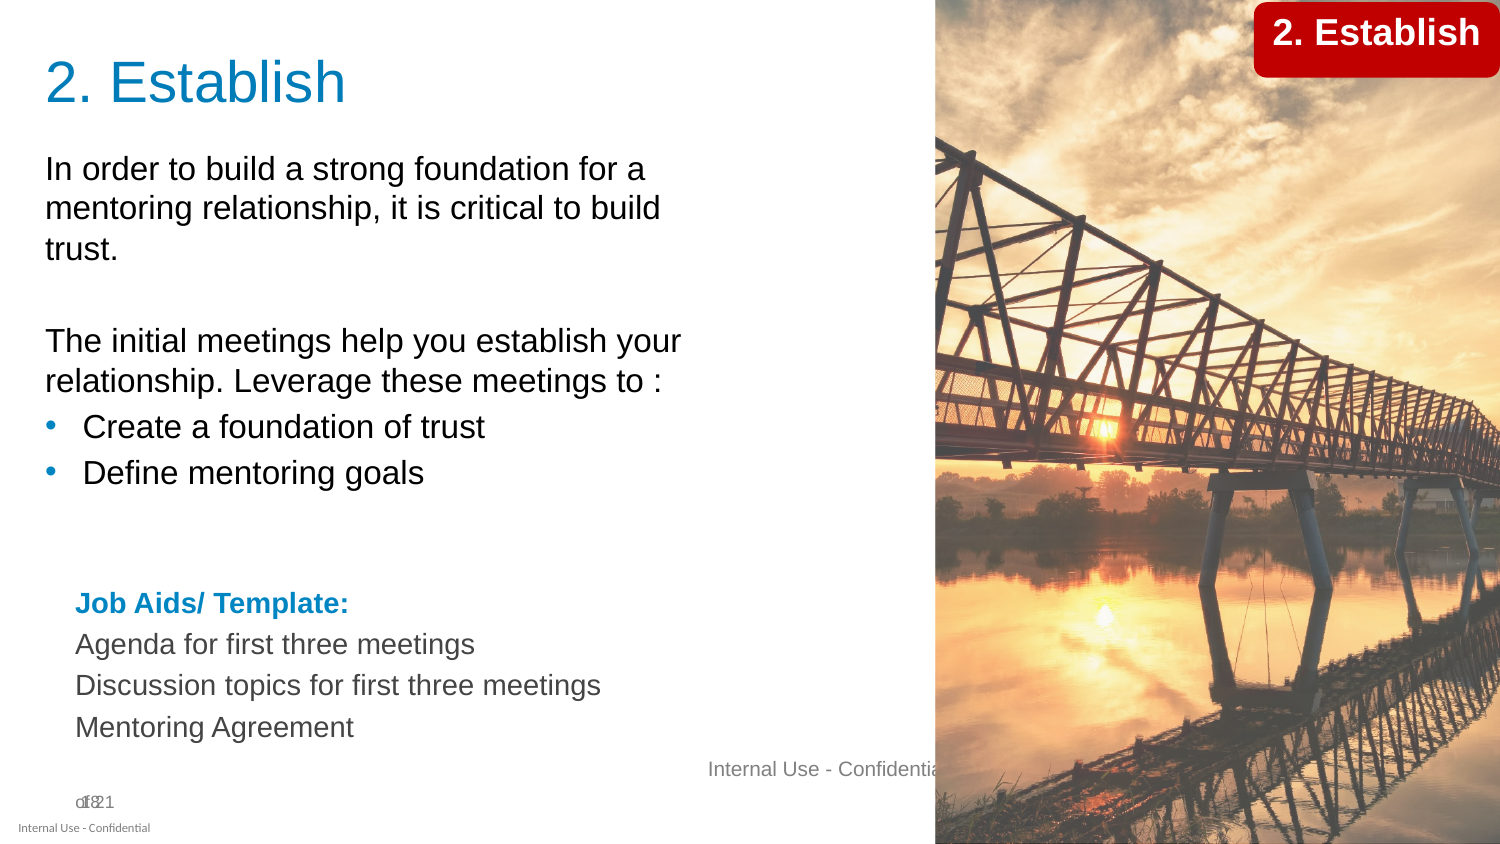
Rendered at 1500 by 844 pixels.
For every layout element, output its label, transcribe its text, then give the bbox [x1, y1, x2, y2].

text_box Job Aids/ Template: Agenda for first three meetings Discussion topics for first three meetings Mentoring Agreement [74, 584, 735, 844]
title 2. Establish [45, 44, 930, 150]
list [99, 146, 900, 796]
picture [935, 0, 1500, 844]
text_box In order to build a strong foundation for a mentoring relationship, it is critical to build trust. The initial meetings help you establish your relationship. Leverage these meetings to : Create a foundation of trust Define mentoring goals [44, 146, 709, 538]
